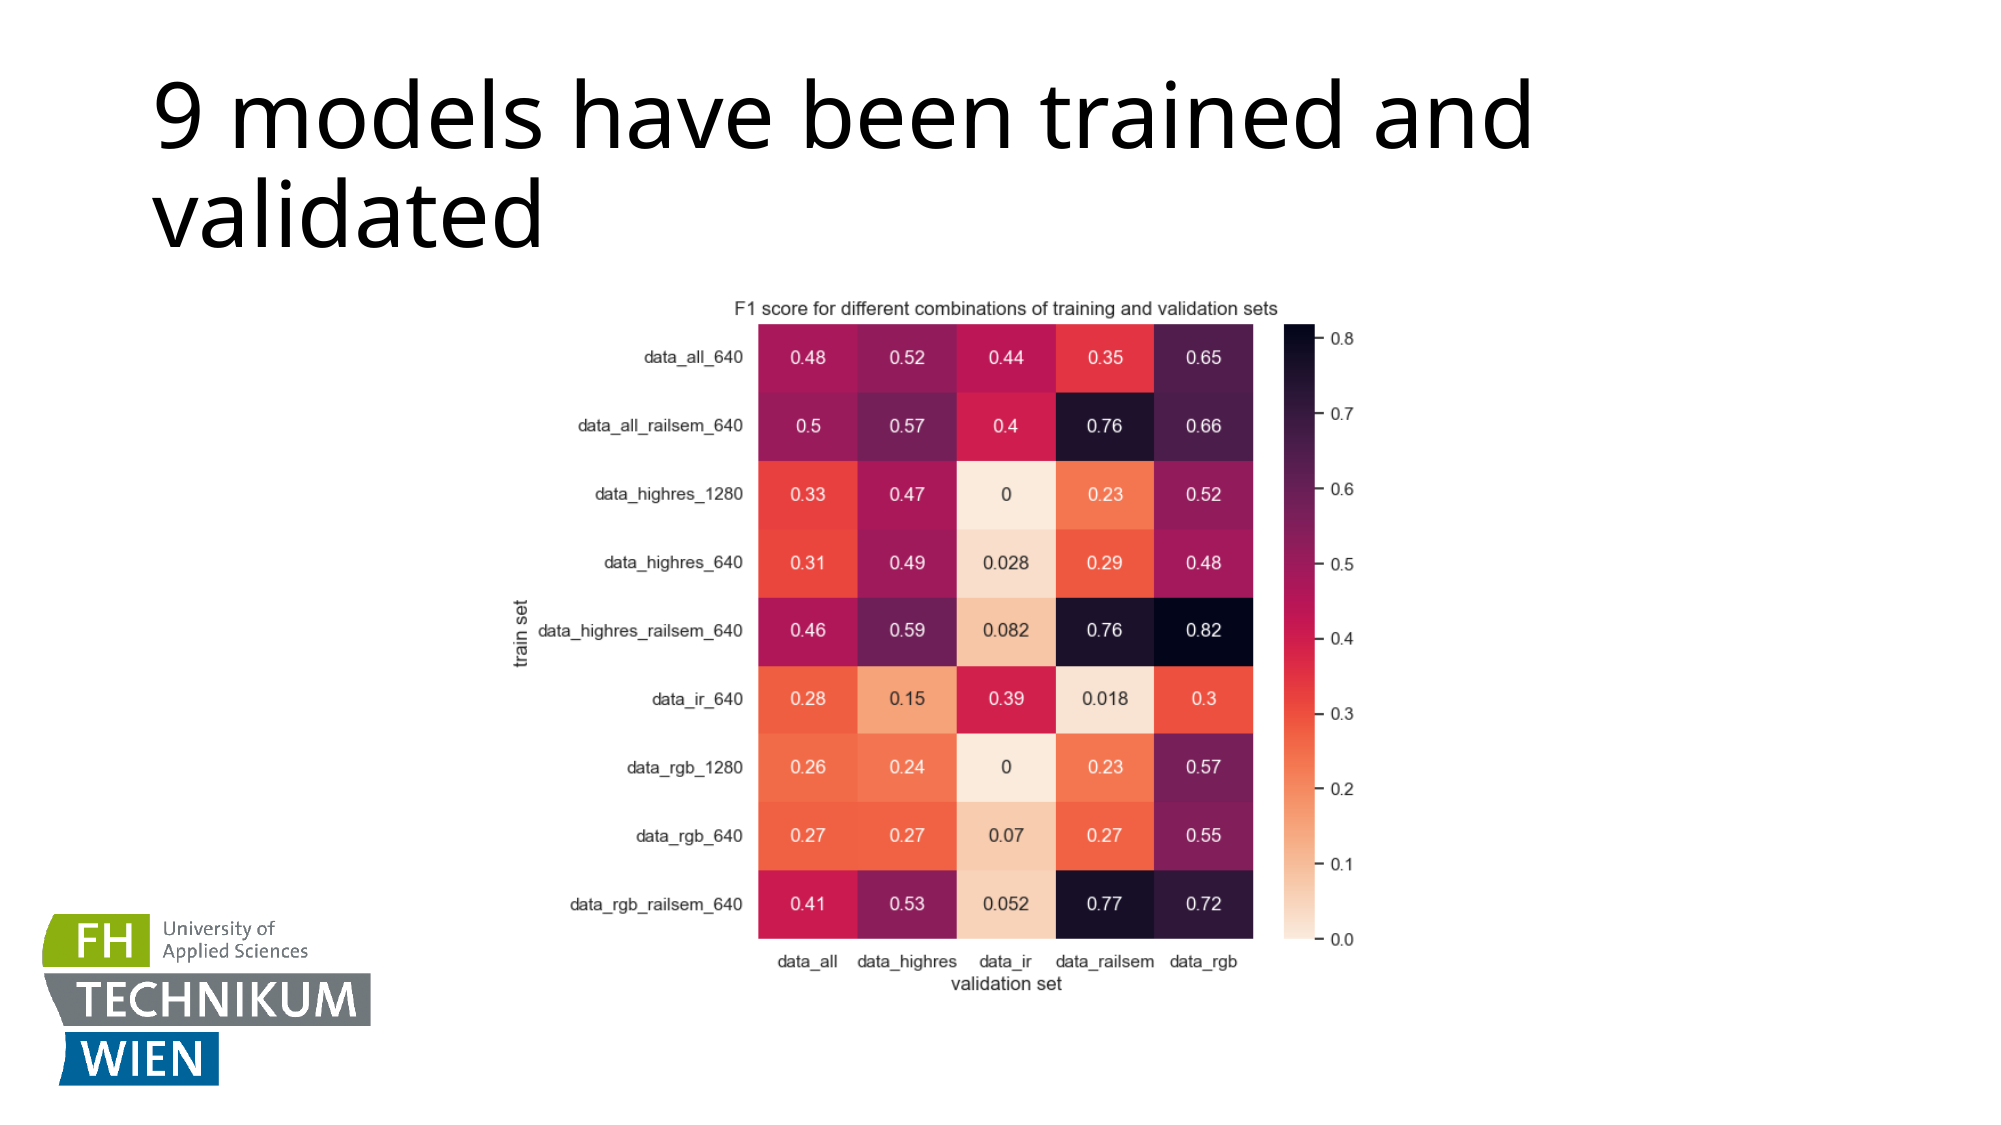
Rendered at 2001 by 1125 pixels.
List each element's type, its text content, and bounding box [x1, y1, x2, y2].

title 9 models have been trained and validated [137, 59, 1863, 278]
picture [0, 837, 427, 1125]
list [503, 290, 1365, 1005]
